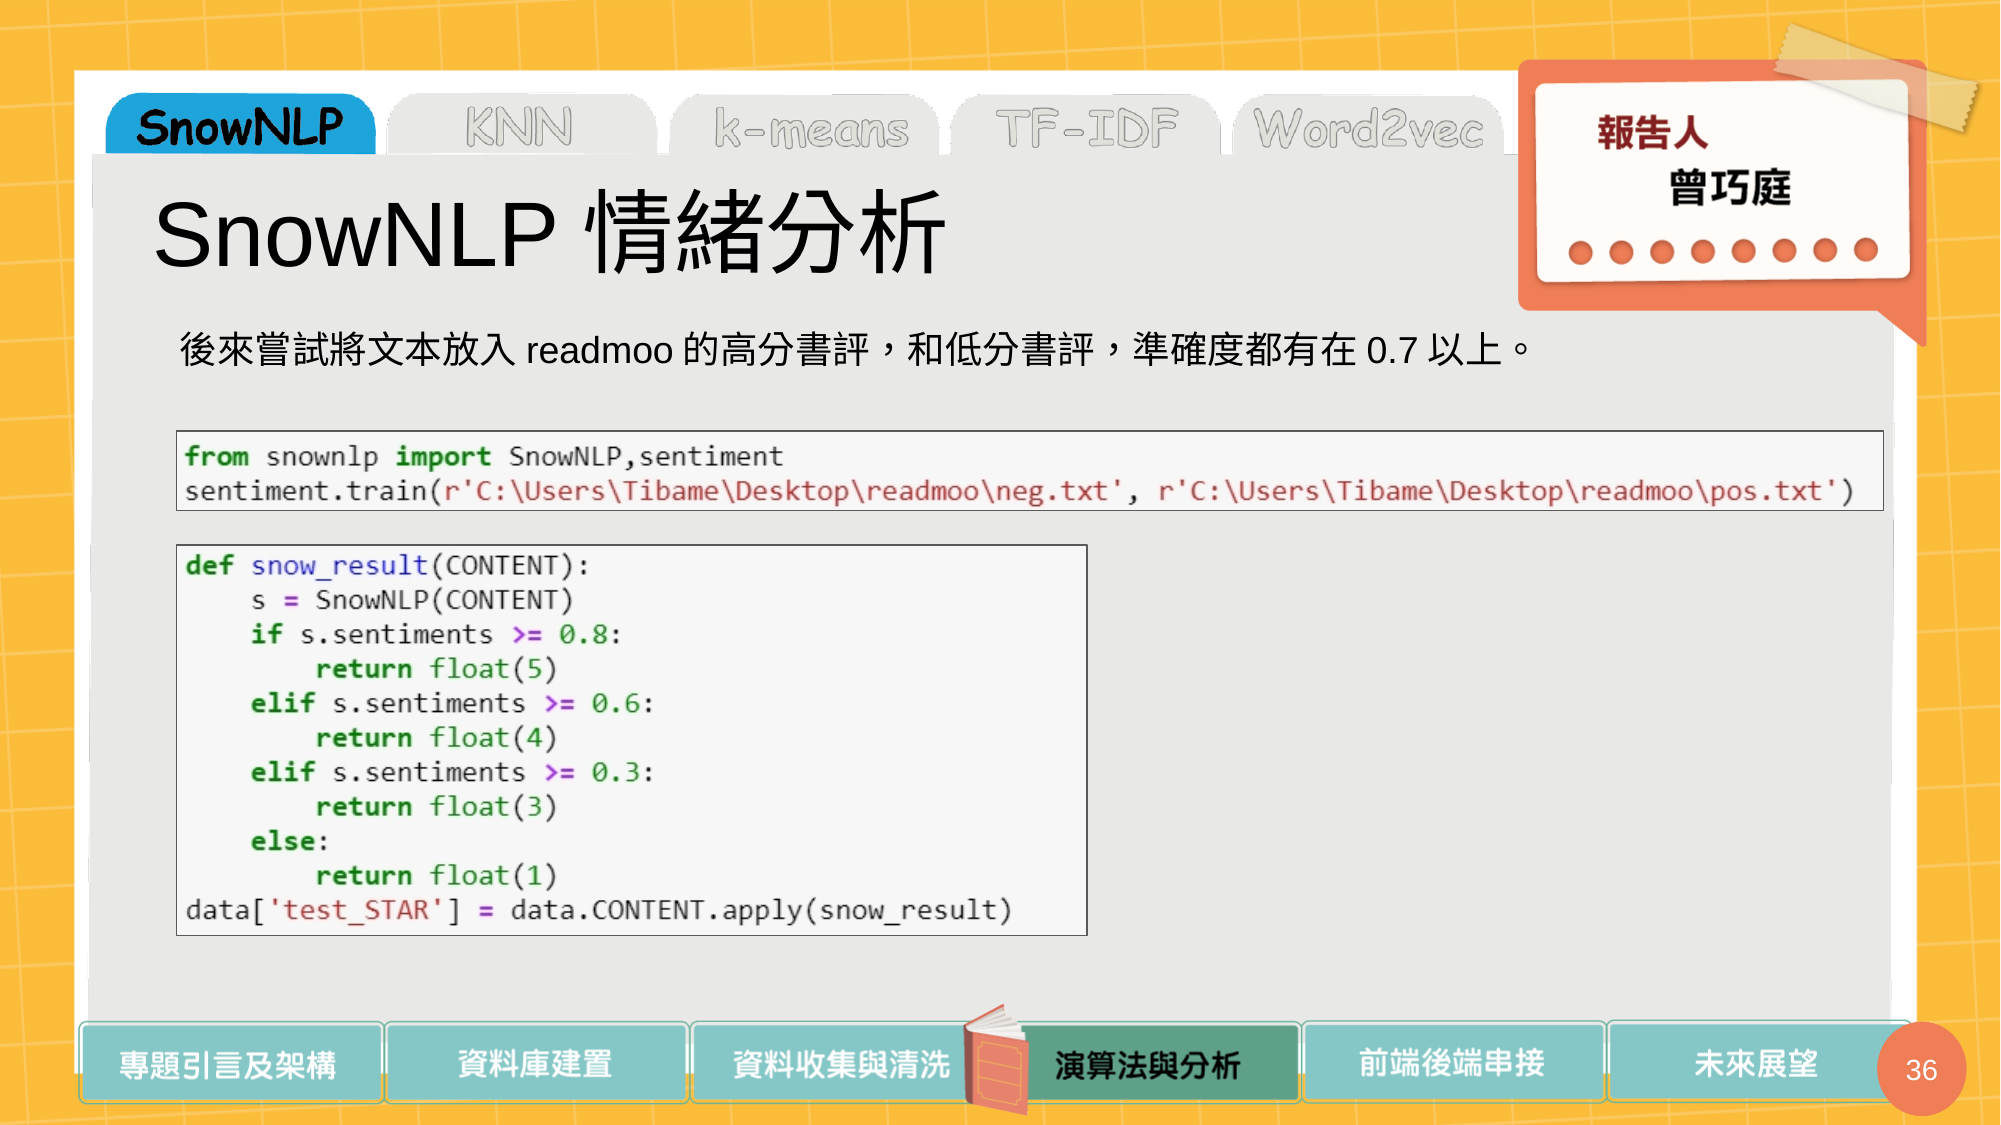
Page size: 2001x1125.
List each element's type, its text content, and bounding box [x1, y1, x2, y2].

text_box 36 [1918, 1021, 1967, 1117]
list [176, 545, 1087, 935]
picture [0, 0, 2001, 1125]
